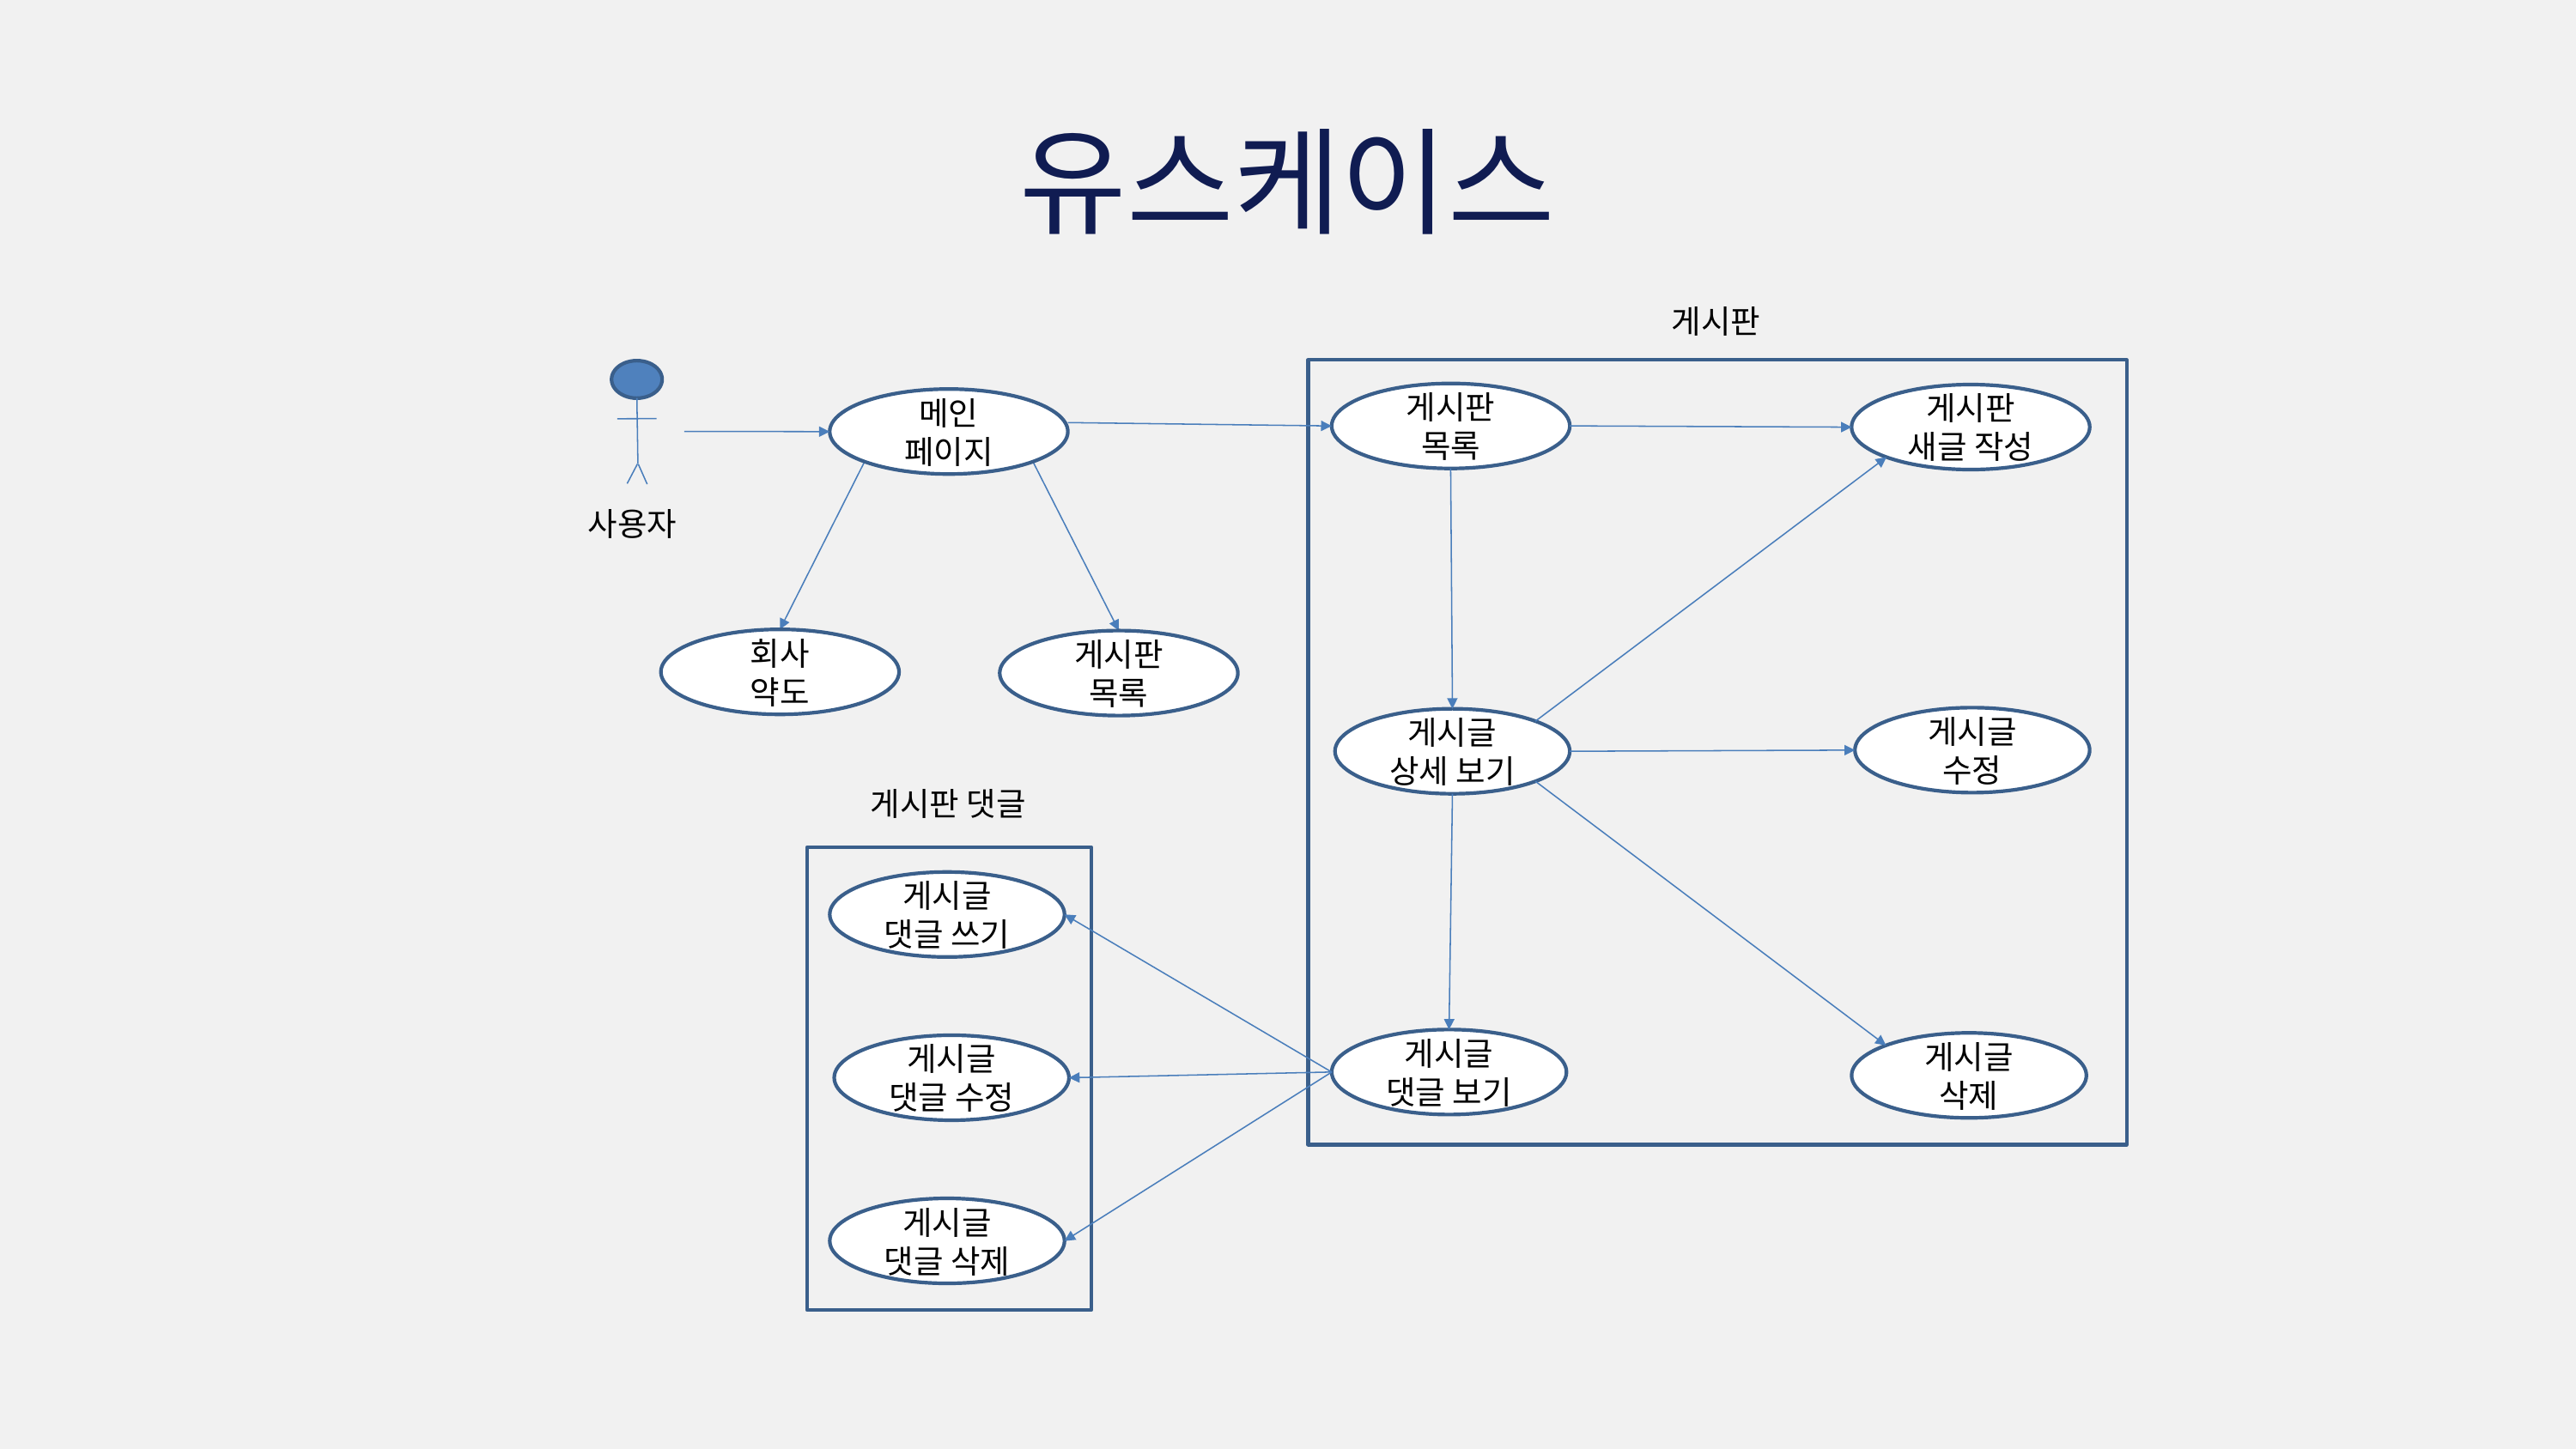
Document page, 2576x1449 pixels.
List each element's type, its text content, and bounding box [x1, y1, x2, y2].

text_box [1534, 780, 1886, 1046]
text_box 게시글 수정 [1853, 706, 2092, 795]
text_box 게시판 [1596, 294, 1836, 347]
text_box 게시글 삭제 [1850, 1031, 2088, 1120]
text_box [1306, 358, 2129, 1147]
text_box 게시글 댓글 보기 [1337, 1028, 1569, 1117]
text_box 사용자 [575, 497, 701, 549]
text_box 유스케이스 [624, 108, 1952, 249]
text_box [638, 464, 647, 485]
text_box 게시글 상세 보기 [1333, 706, 1571, 796]
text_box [627, 464, 636, 484]
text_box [1067, 422, 1333, 427]
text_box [1534, 457, 1887, 722]
text_box 게시판 댓글 [828, 776, 1068, 829]
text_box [1449, 793, 1453, 1030]
text_box 게시판 새글 작성 [1850, 382, 2092, 472]
text_box 게시글 댓글 수정 [832, 1033, 1060, 1123]
text_box [805, 846, 1093, 1312]
text_box 메인 페이지 [828, 387, 1070, 476]
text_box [1032, 461, 1120, 631]
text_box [780, 461, 866, 630]
text_box [610, 359, 665, 400]
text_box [1064, 1080, 1333, 1241]
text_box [1068, 1071, 1333, 1078]
text_box 게시판 목록 [998, 628, 1240, 718]
text_box 게시판 목록 [1330, 381, 1572, 470]
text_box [1064, 913, 1333, 1071]
text_box 게시글 댓글 쓰기 [828, 870, 1066, 959]
text_box 게시글 댓글 삭제 [828, 1196, 1065, 1286]
text_box 회사 약도 [659, 627, 902, 717]
